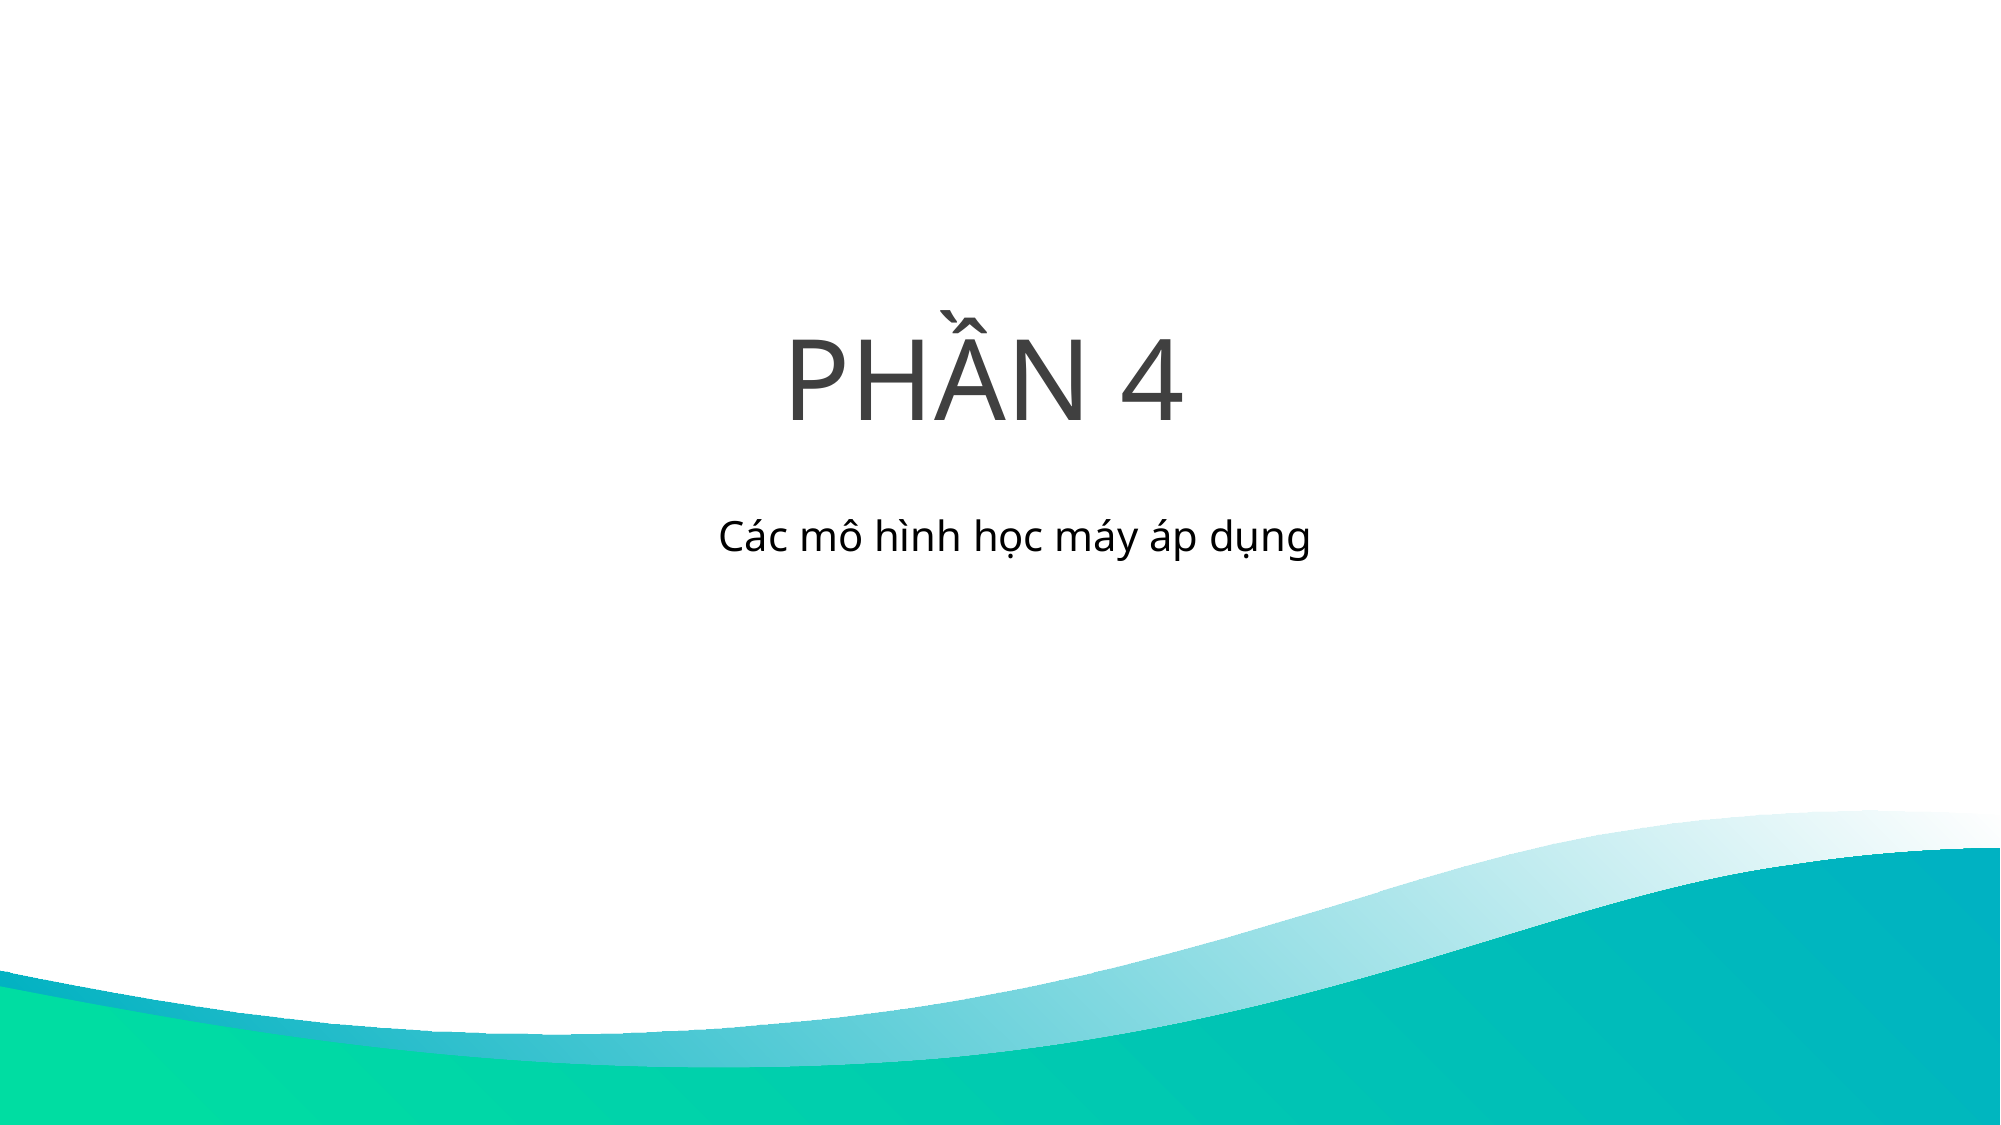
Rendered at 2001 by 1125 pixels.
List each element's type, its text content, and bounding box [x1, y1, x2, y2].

text_box PHẦN 4 [768, 165, 1593, 450]
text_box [0, 810, 2000, 1125]
text_box Các mô hình học máy áp dụng [703, 502, 1382, 568]
